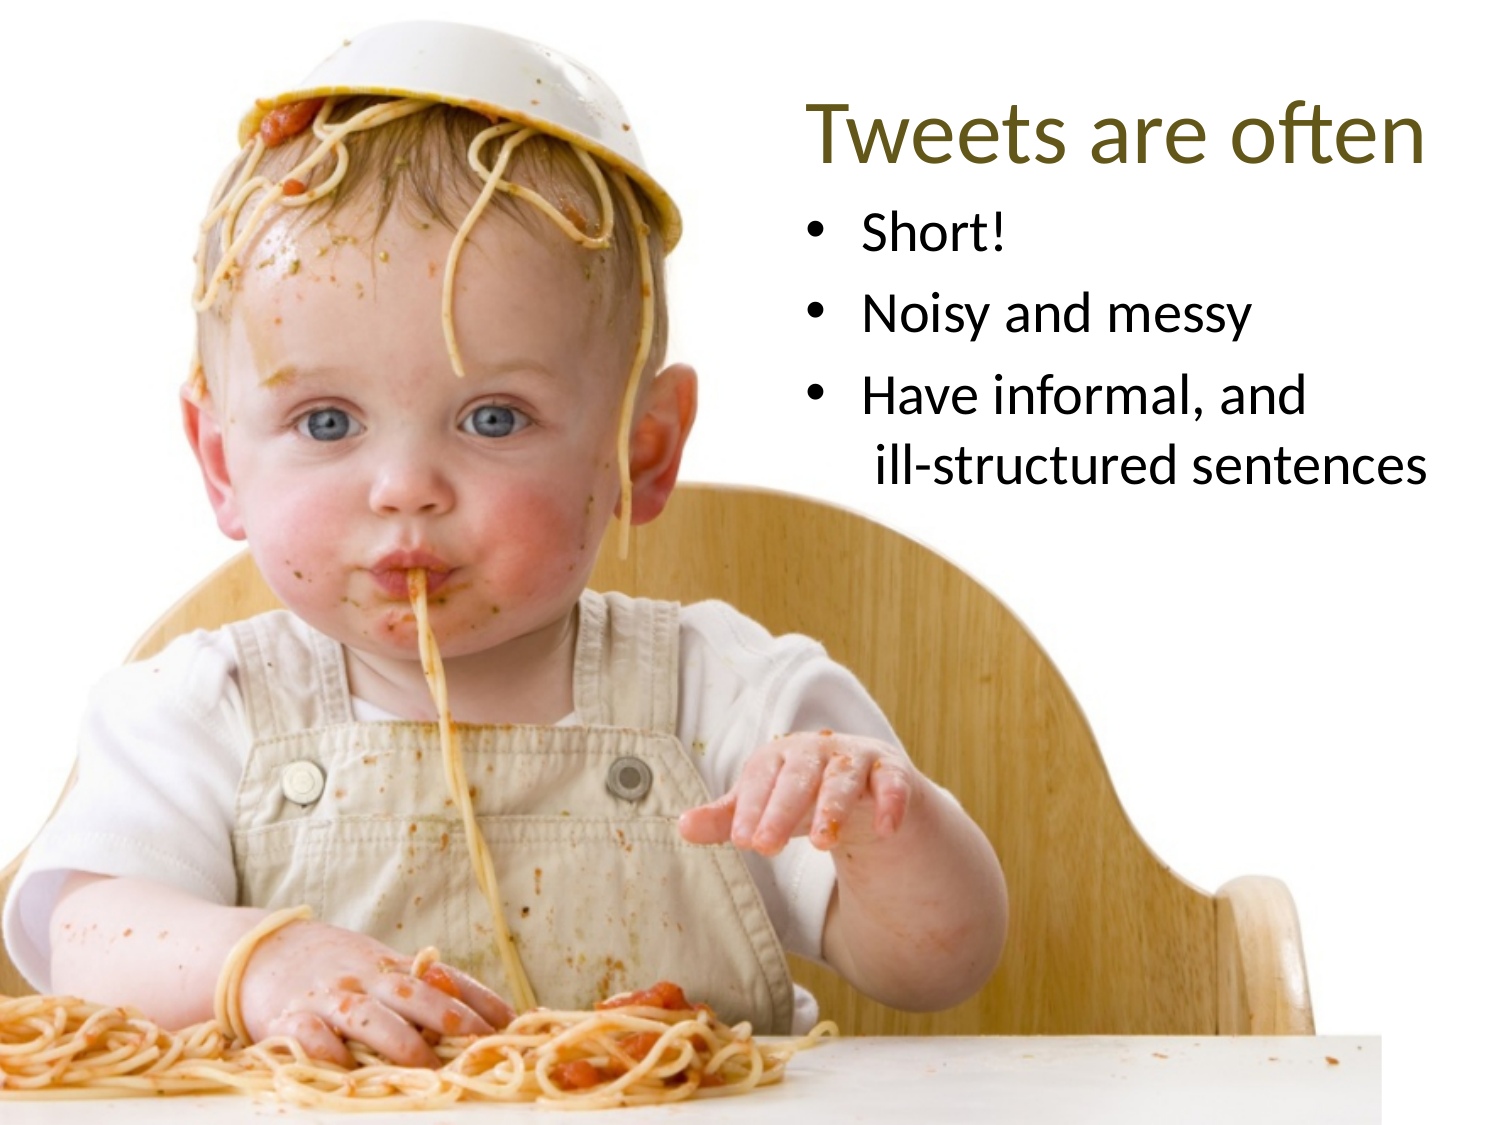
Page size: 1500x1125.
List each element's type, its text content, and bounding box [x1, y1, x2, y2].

text_box Tweets are often Short! Noisy and messy Have informal, and ill-structured sentences [1385, 63, 1484, 716]
picture [0, 0, 1382, 1125]
